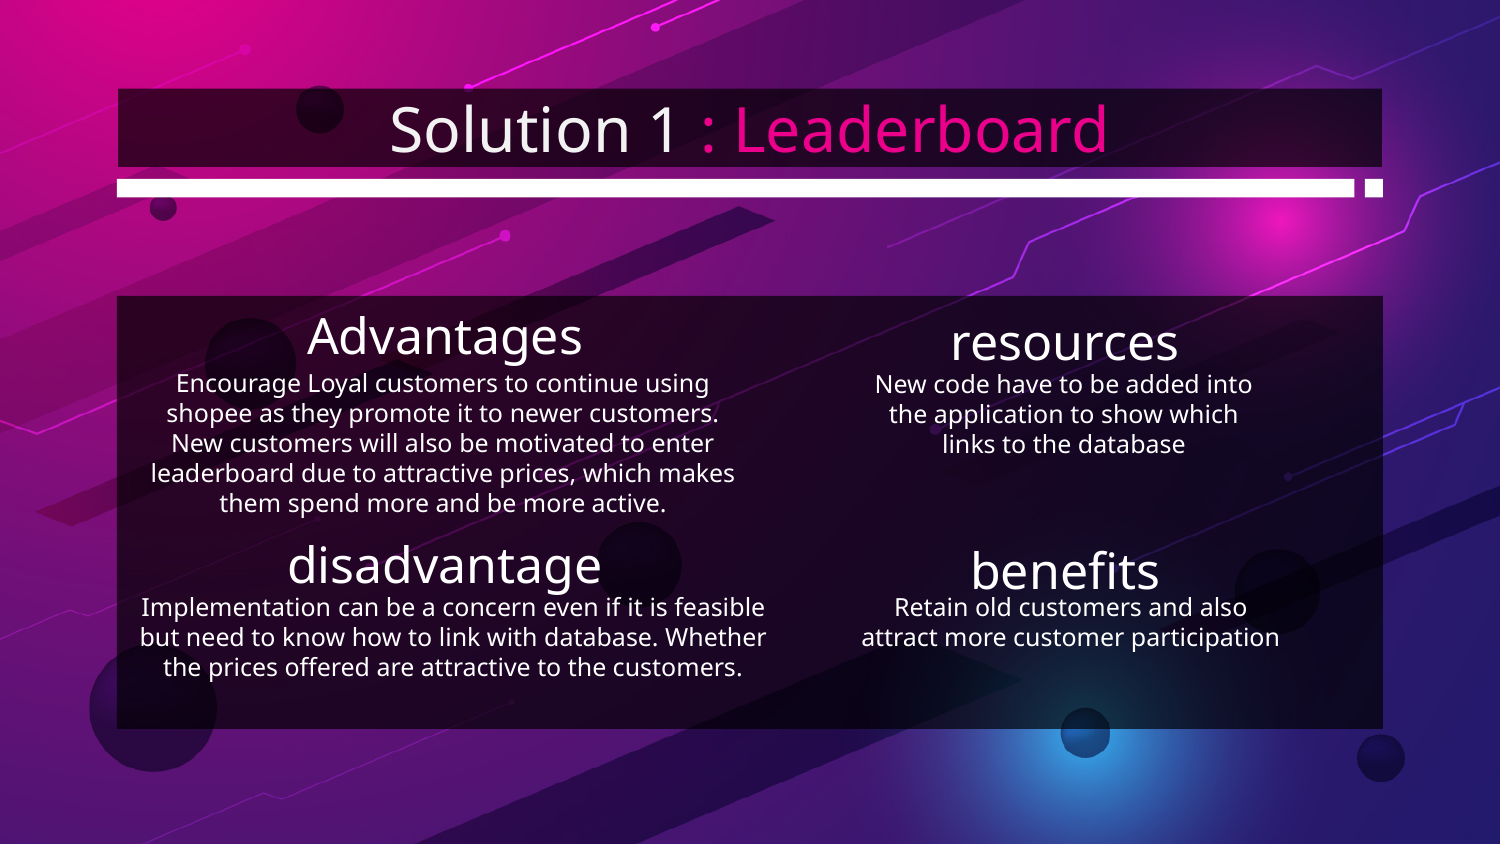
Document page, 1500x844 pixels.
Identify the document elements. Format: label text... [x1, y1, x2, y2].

subtitle Implementation can be a concern even if it is feasible but need to know how to link with database. Whether the prices offered are attractive to the customers. [116, 576, 794, 668]
subtitle New code have to be added into the application to show which links to the database [854, 380, 1276, 445]
subtitle Encourage Loyal customers to continue using shopee as they promote it to newer customers. New customers will also be motivated to enter leaderboard due to attractive prices, which makes them spend more and be more active. [129, 352, 762, 530]
subtitle disadvantage [234, 524, 656, 603]
picture [0, 0, 1500, 844]
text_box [116, 178, 1384, 198]
title Solution 1 : Leaderboard [118, 88, 1382, 167]
subtitle resources [854, 301, 1276, 380]
subtitle Advantages [234, 295, 656, 375]
subtitle Retain old customers and also attract more customer participation [841, 576, 1313, 668]
subtitle benefits [854, 530, 1276, 609]
